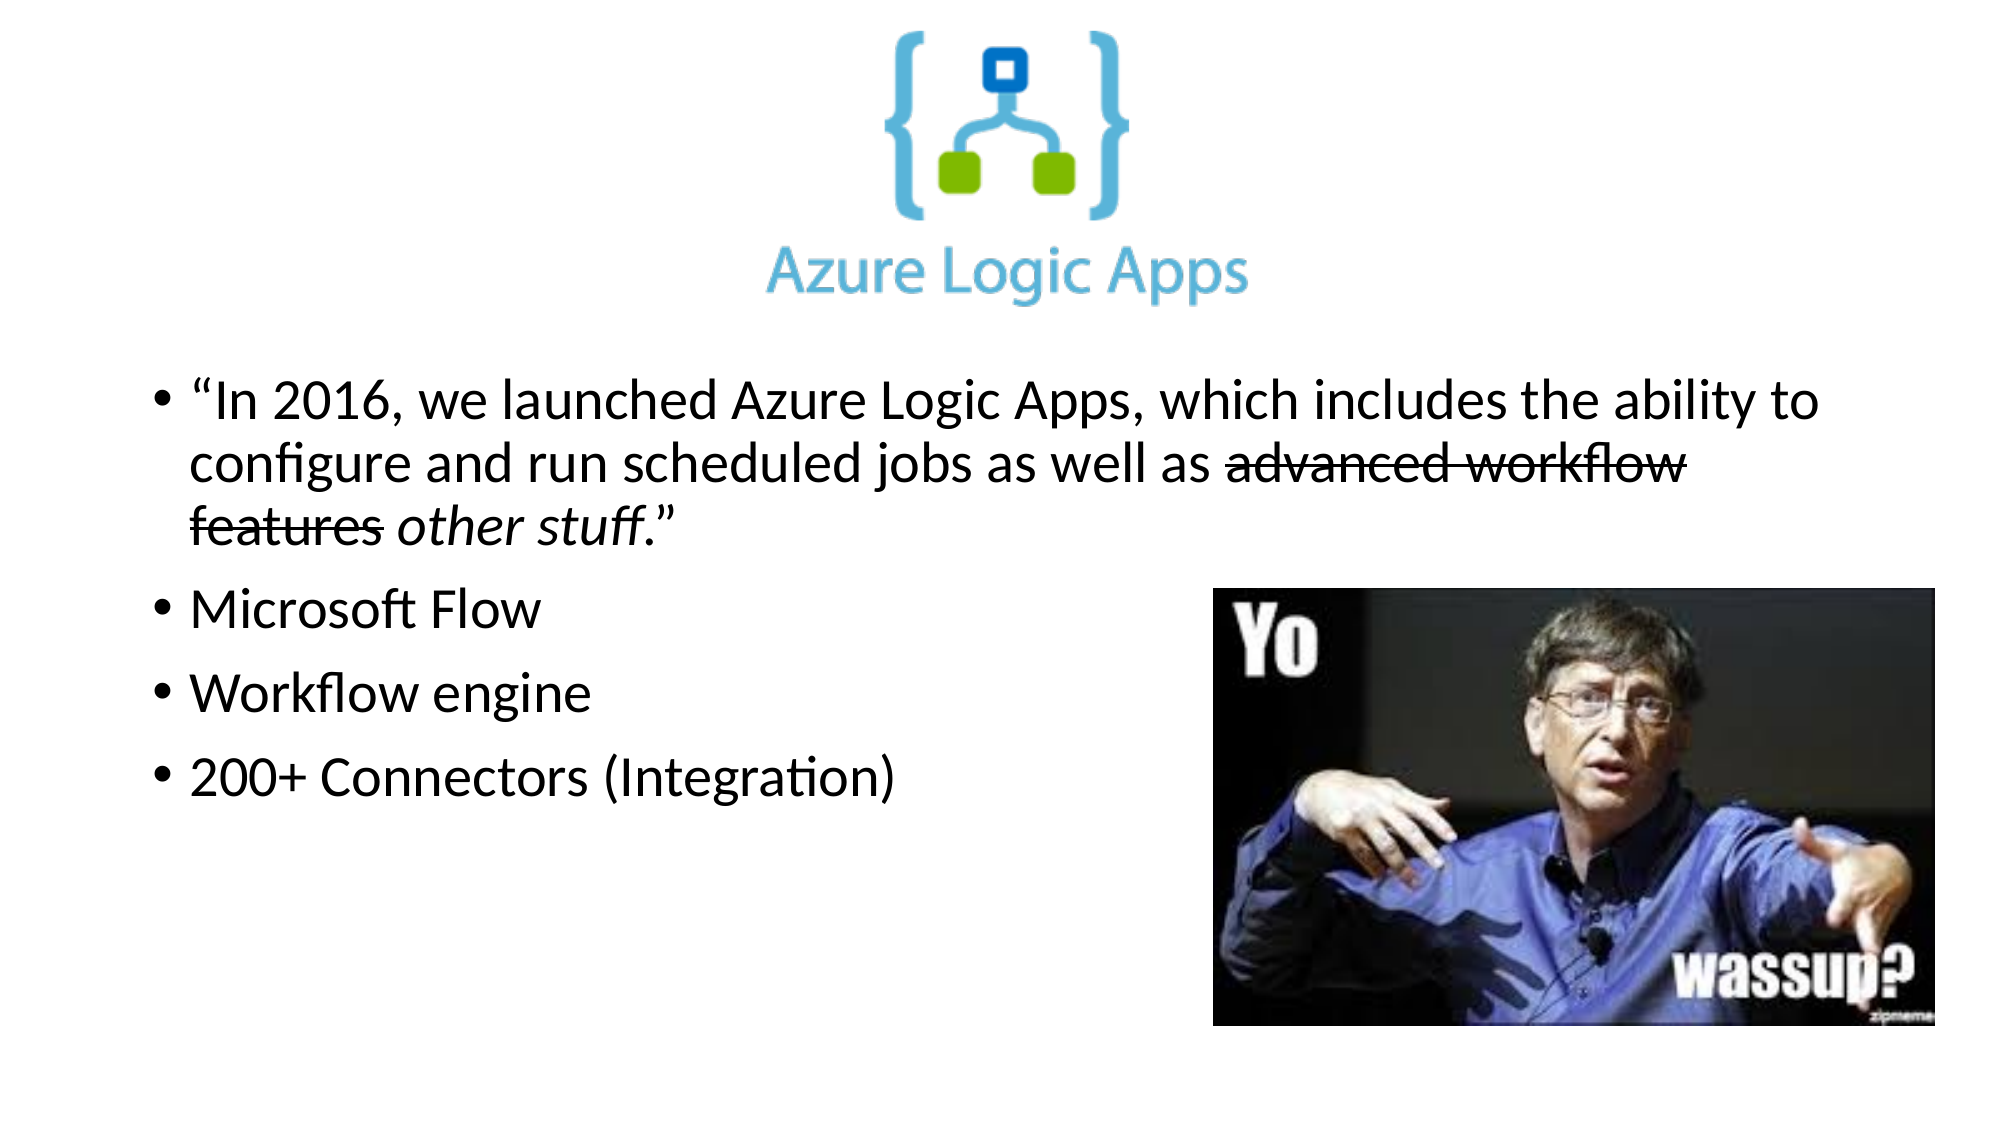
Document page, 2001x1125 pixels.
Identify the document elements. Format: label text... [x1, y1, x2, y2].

picture [1213, 588, 1935, 1026]
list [684, 15, 1316, 332]
text_box “In 2016, we launched Azure Logic Apps, which includes the ability to configure and run scheduled jobs as well as advanced workflow features other stuff.” Microsoft Flow Workflow engine 200+ Connectors (Integration) [137, 361, 1863, 1014]
